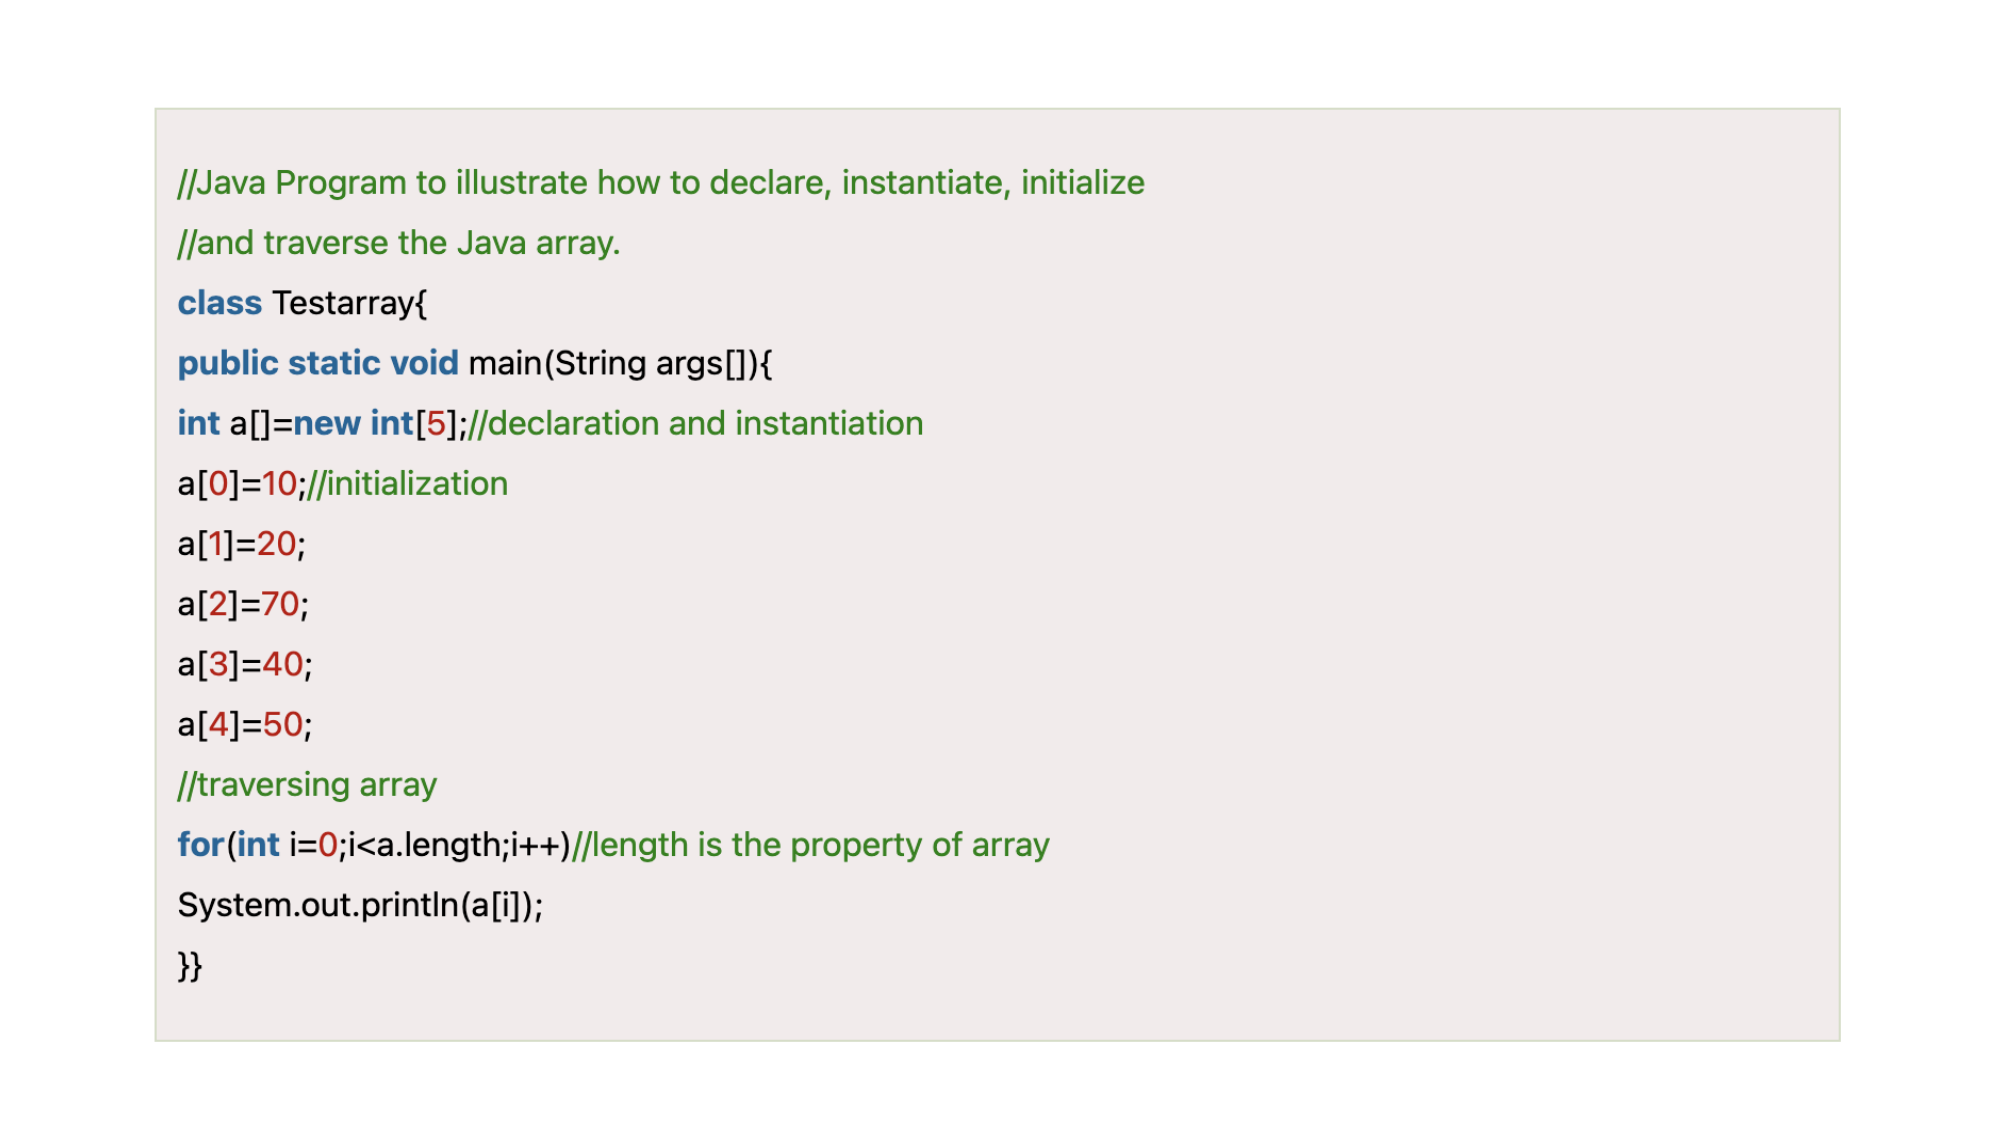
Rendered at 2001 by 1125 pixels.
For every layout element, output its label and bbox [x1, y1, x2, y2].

picture [145, 88, 1843, 1046]
